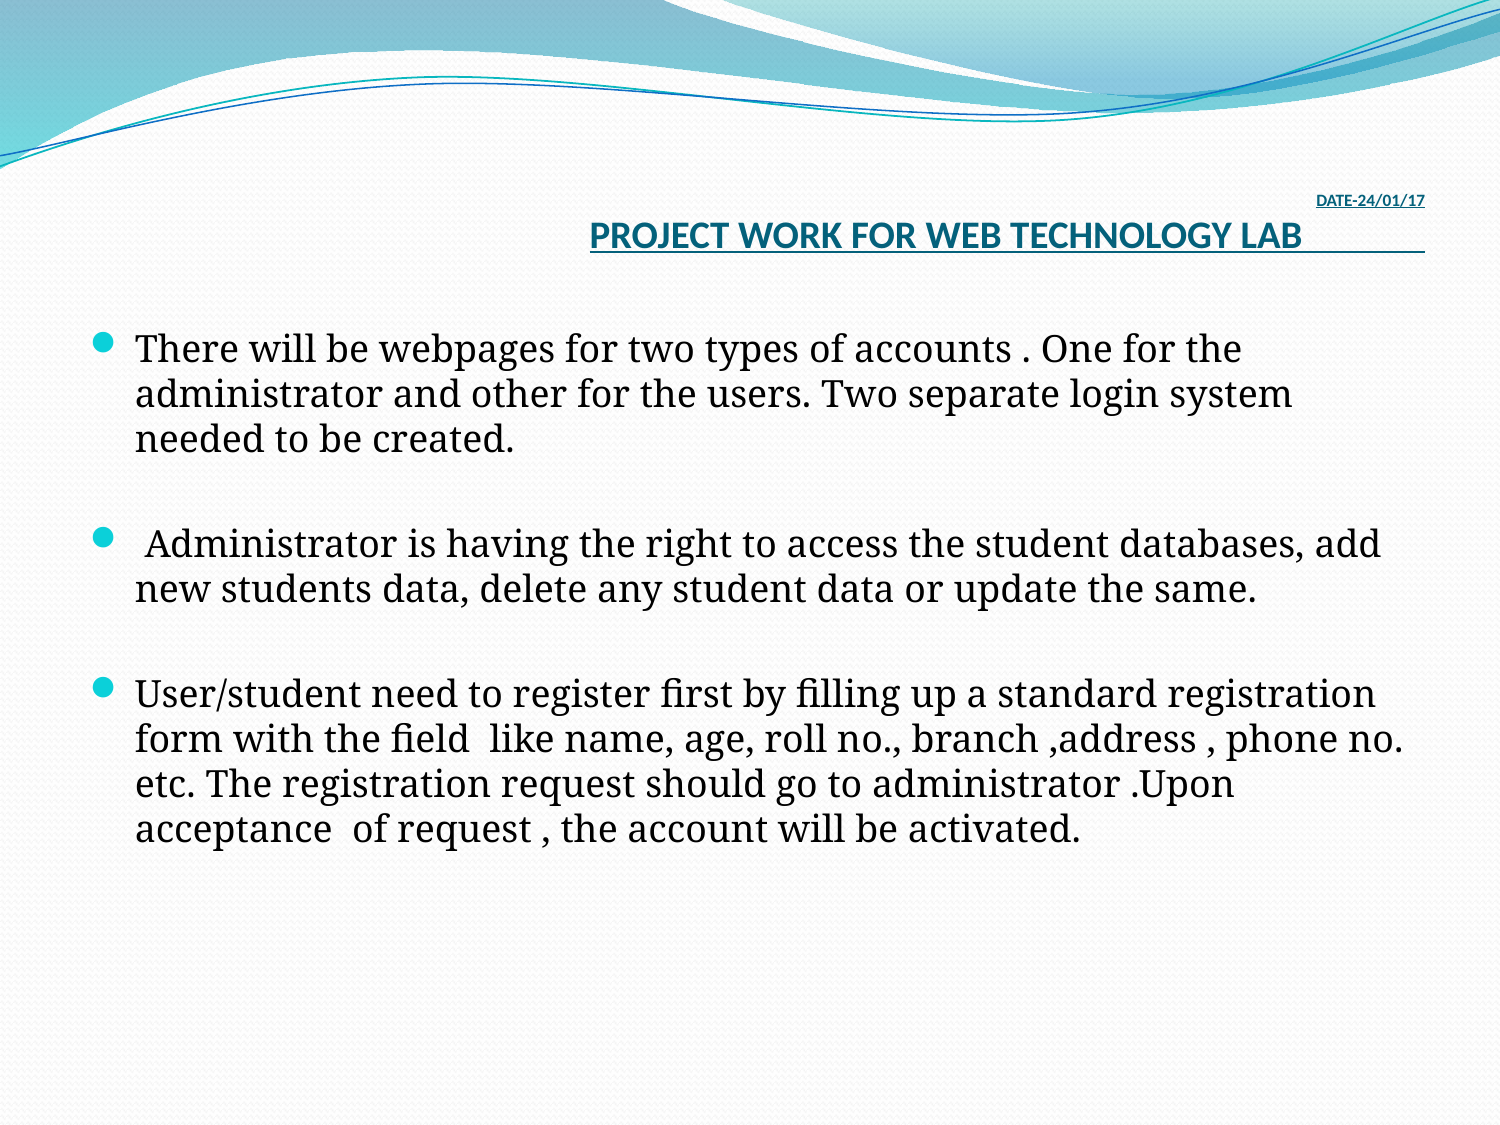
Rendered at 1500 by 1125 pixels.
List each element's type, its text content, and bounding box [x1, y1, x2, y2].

list There will be webpages for two types of accounts . One for the administrator and other for the users. Two separate login system needed to be created. Administrator is having the right to access the student databases, add new students data, delete any student data or update the same. User/student need to register first by filling up a standard registration form with the field like name, age, roll no., branch ,address , phone no. etc. The registration request should go to administrator .Upon acceptance of request , the account will be activated. [75, 317, 1425, 1038]
title DATE-24/01/17 PROJECT WORK FOR WEB TECHNOLOGY LAB [75, 115, 1425, 303]
